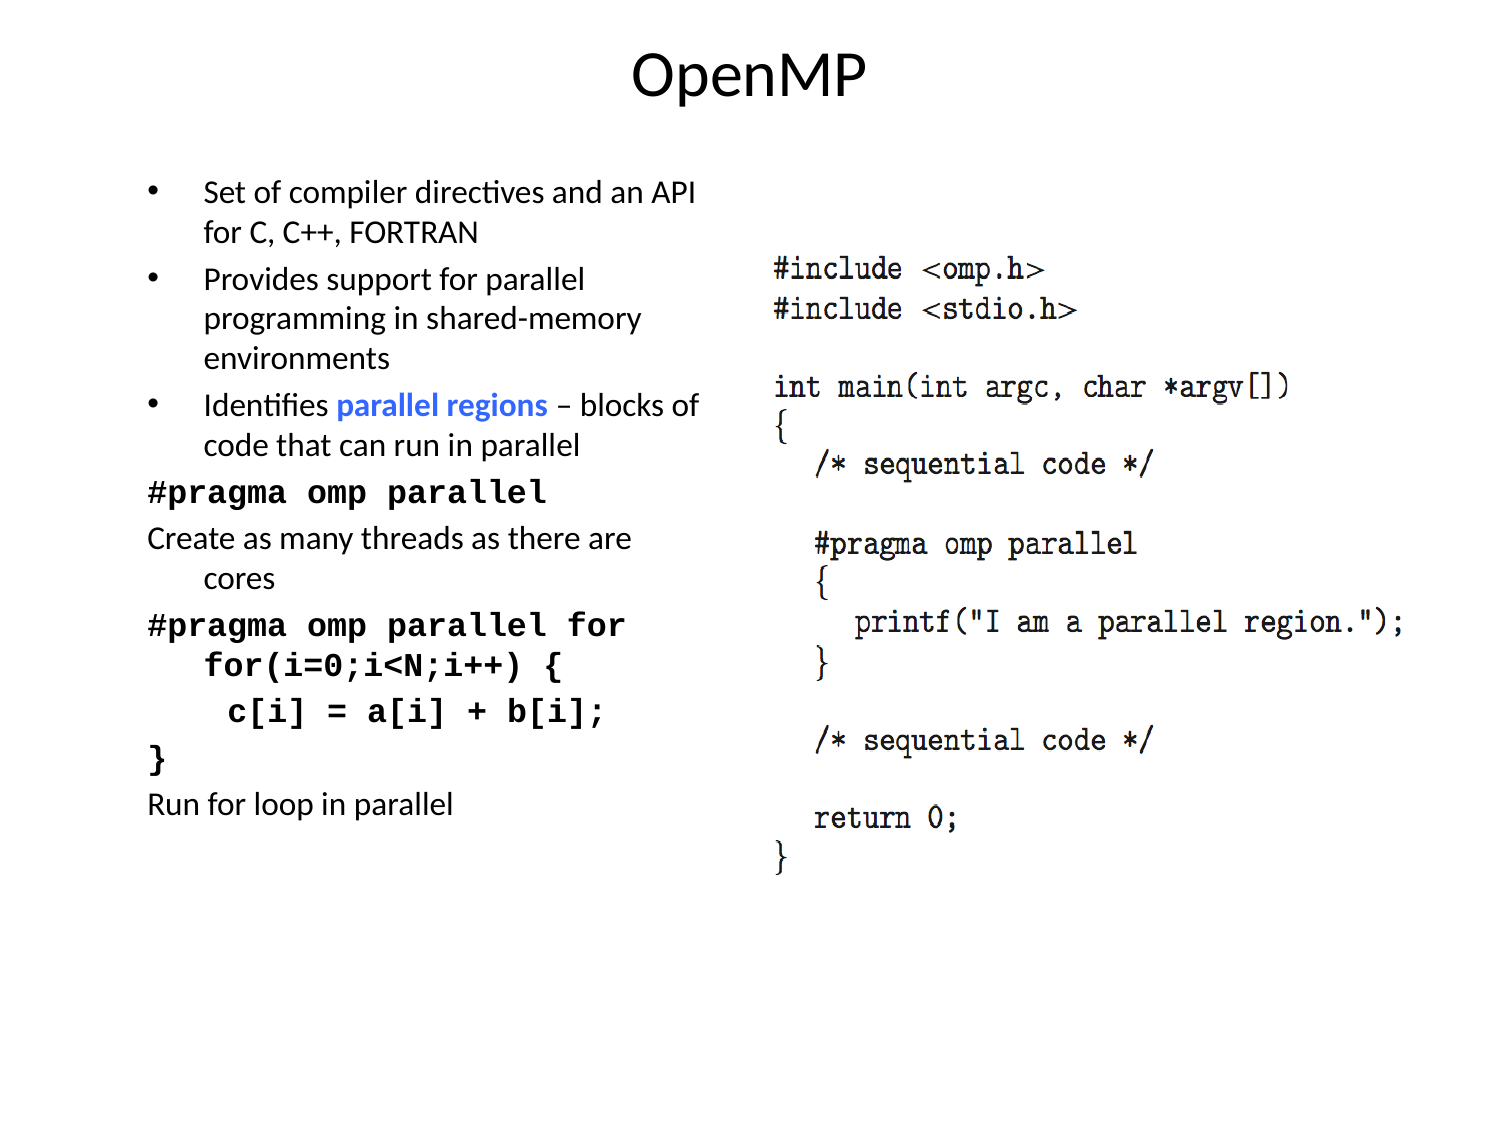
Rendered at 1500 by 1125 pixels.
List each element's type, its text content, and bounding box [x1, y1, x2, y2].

picture [739, 241, 1476, 897]
list Set of compiler directives and an API for C, C++, FORTRAN Provides support for parallel programming in shared-memory environments Identifies parallel regions – blocks of code that can run in parallel #pragma omp parallel Create as many threads as there are cores #pragma omp parallel for for(i=0;i<N;i++) { c[i] = a[i] + b[i]; } Run for loop in parallel [132, 162, 717, 898]
title OpenMP [75, 22, 1425, 118]
